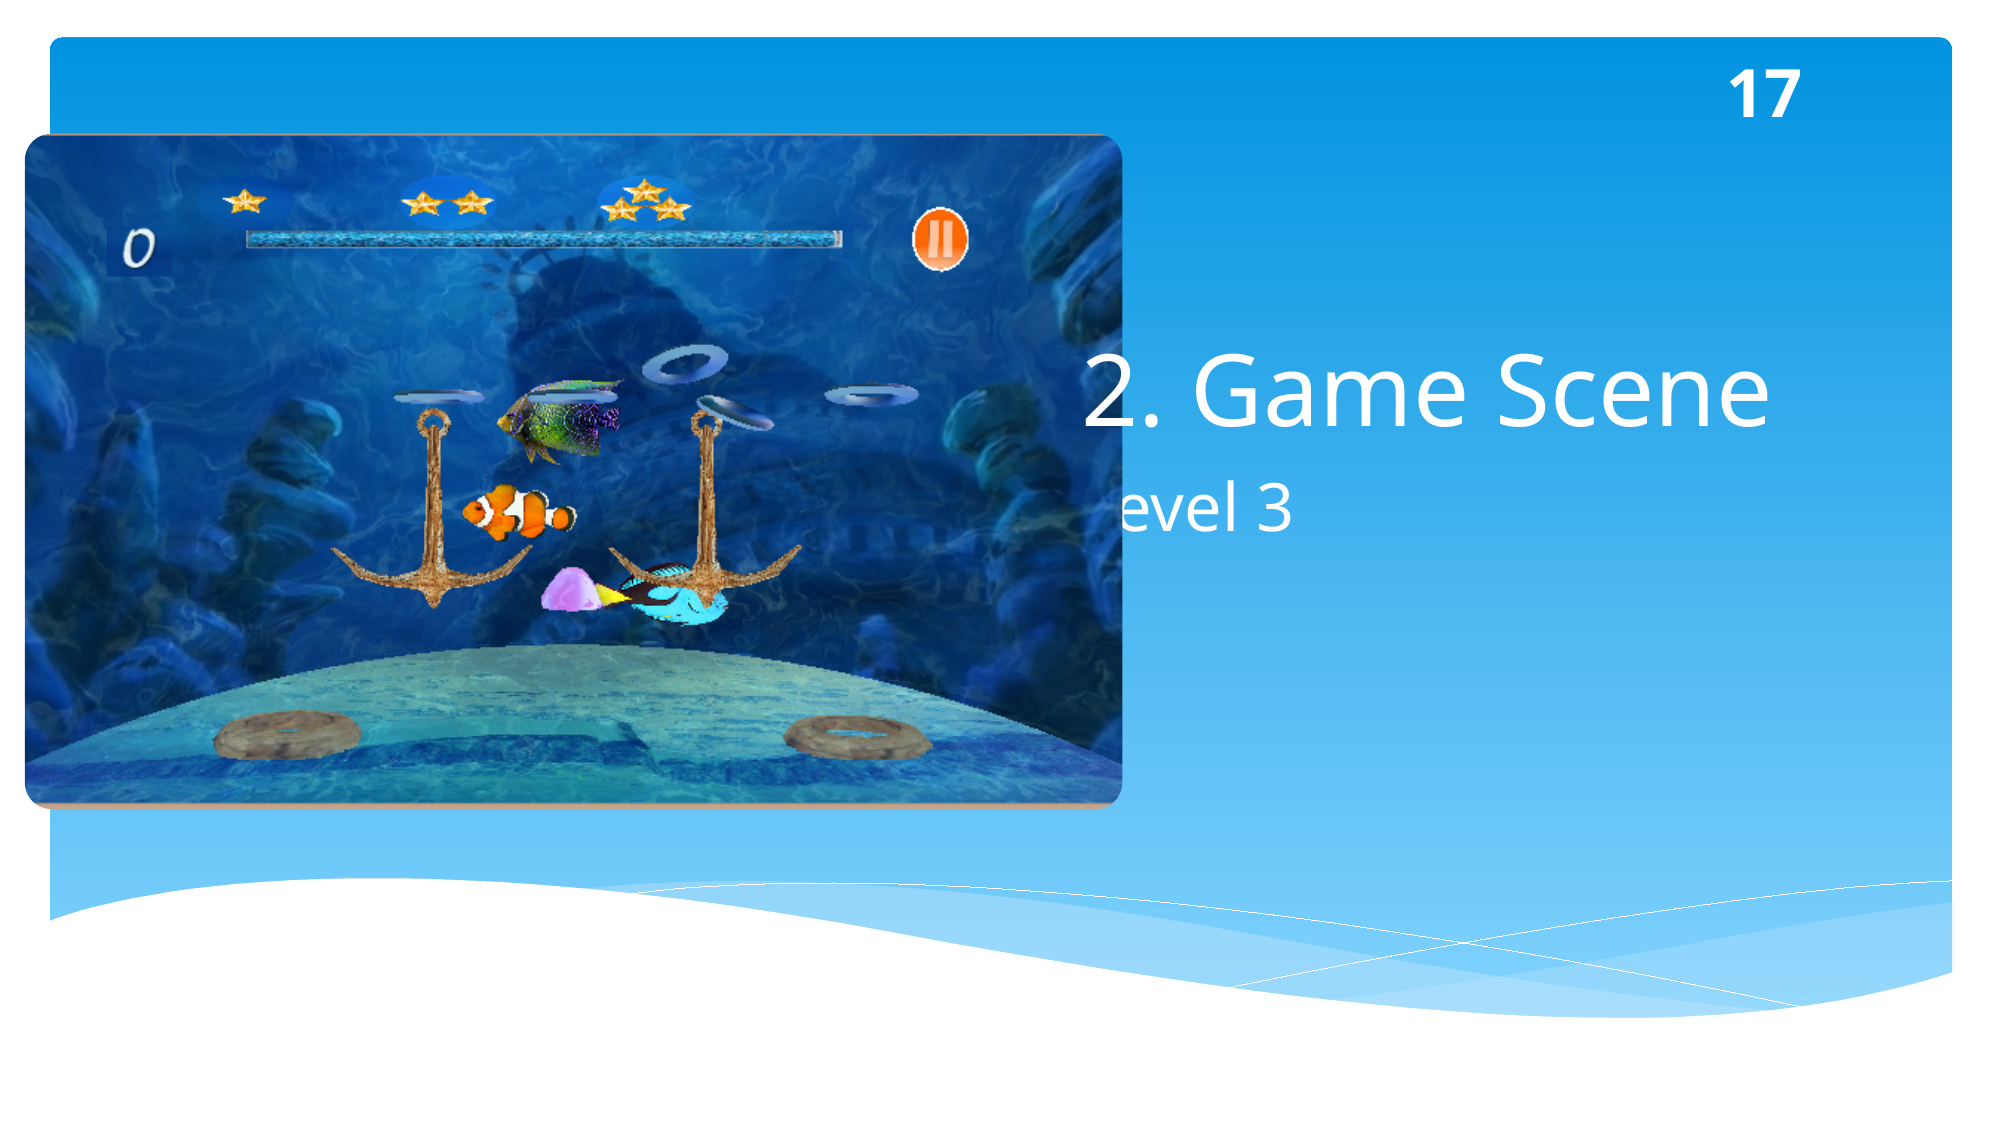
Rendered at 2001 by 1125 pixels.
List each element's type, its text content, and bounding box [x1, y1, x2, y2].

list Level 3 [1064, 456, 1900, 855]
picture [24, 133, 1123, 810]
title 2. Game Scene [1066, 55, 1900, 455]
